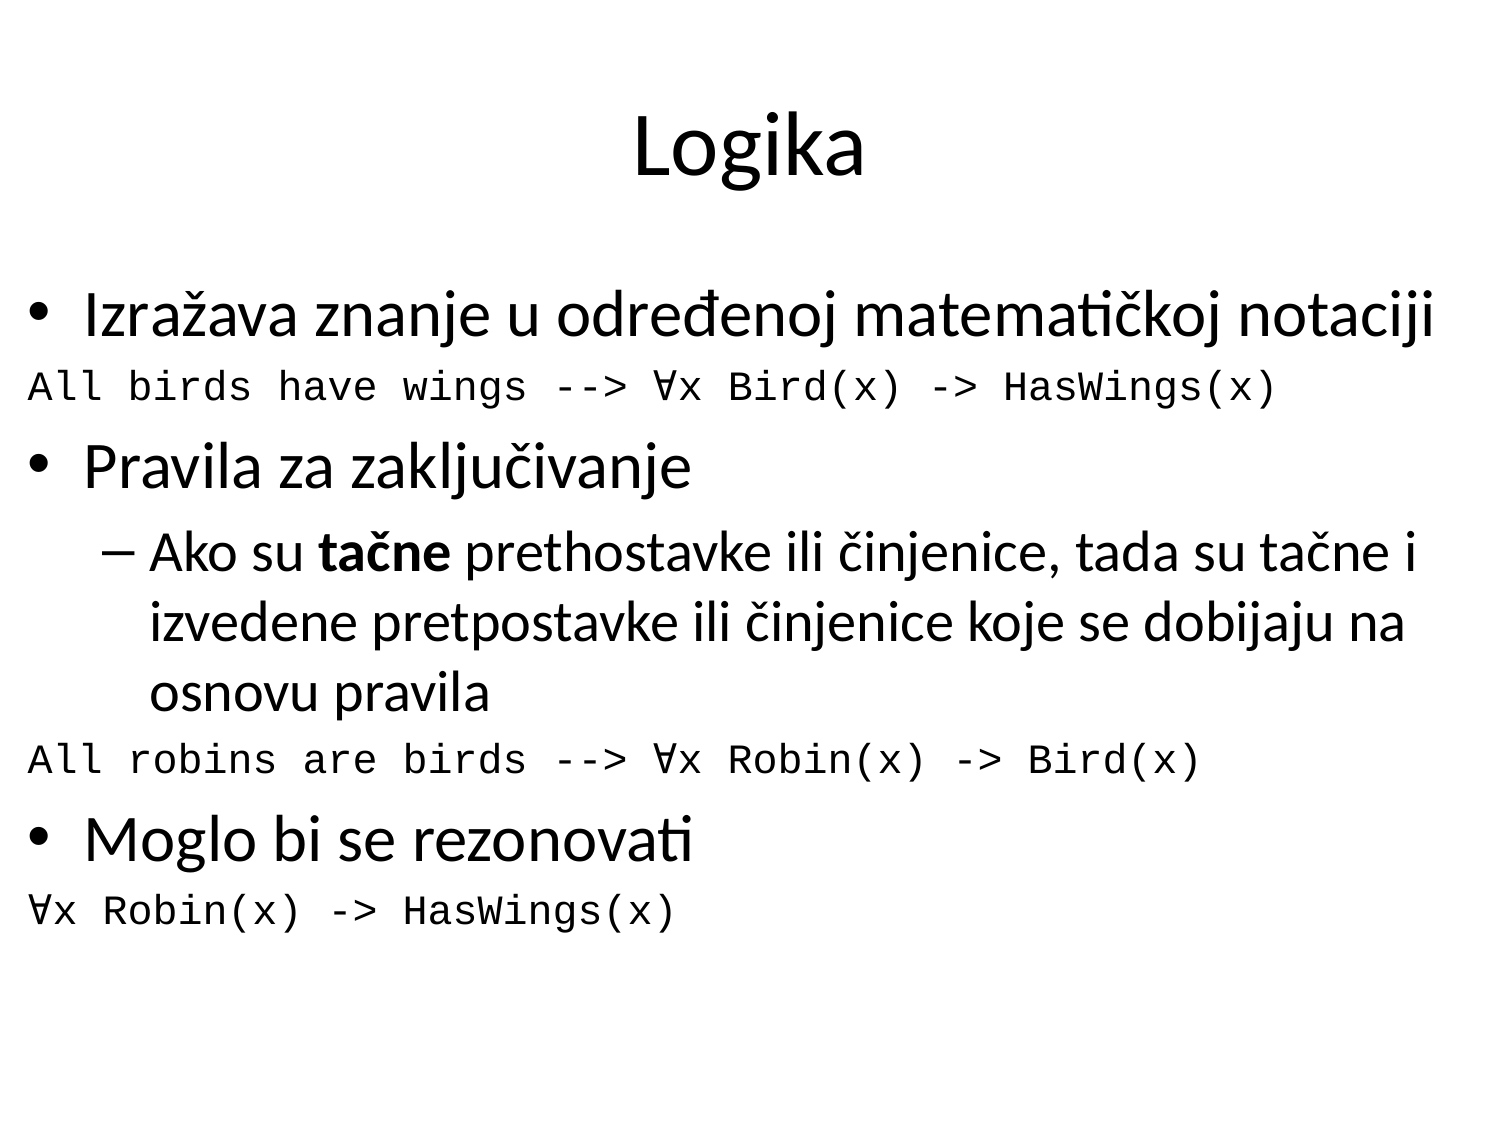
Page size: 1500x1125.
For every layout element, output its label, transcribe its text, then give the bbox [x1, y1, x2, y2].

title Logika [75, 45, 1425, 233]
list Izražava znanje u određenoj matematičkoj notaciji All birds have wings --> ∀x Bird(x) -> HasWings(x) Pravila za zaključivanje Ako su tačne prethostavke ili činjenice, tada su tačne i izvedene pretpostavke ili činjenice koje se dobijaju na osnovu pravila All robins are birds --> ∀x Robin(x) -> Bird(x) Moglo bi se rezonovati ∀x Robin(x) -> HasWings(x) [12, 262, 1500, 1100]
